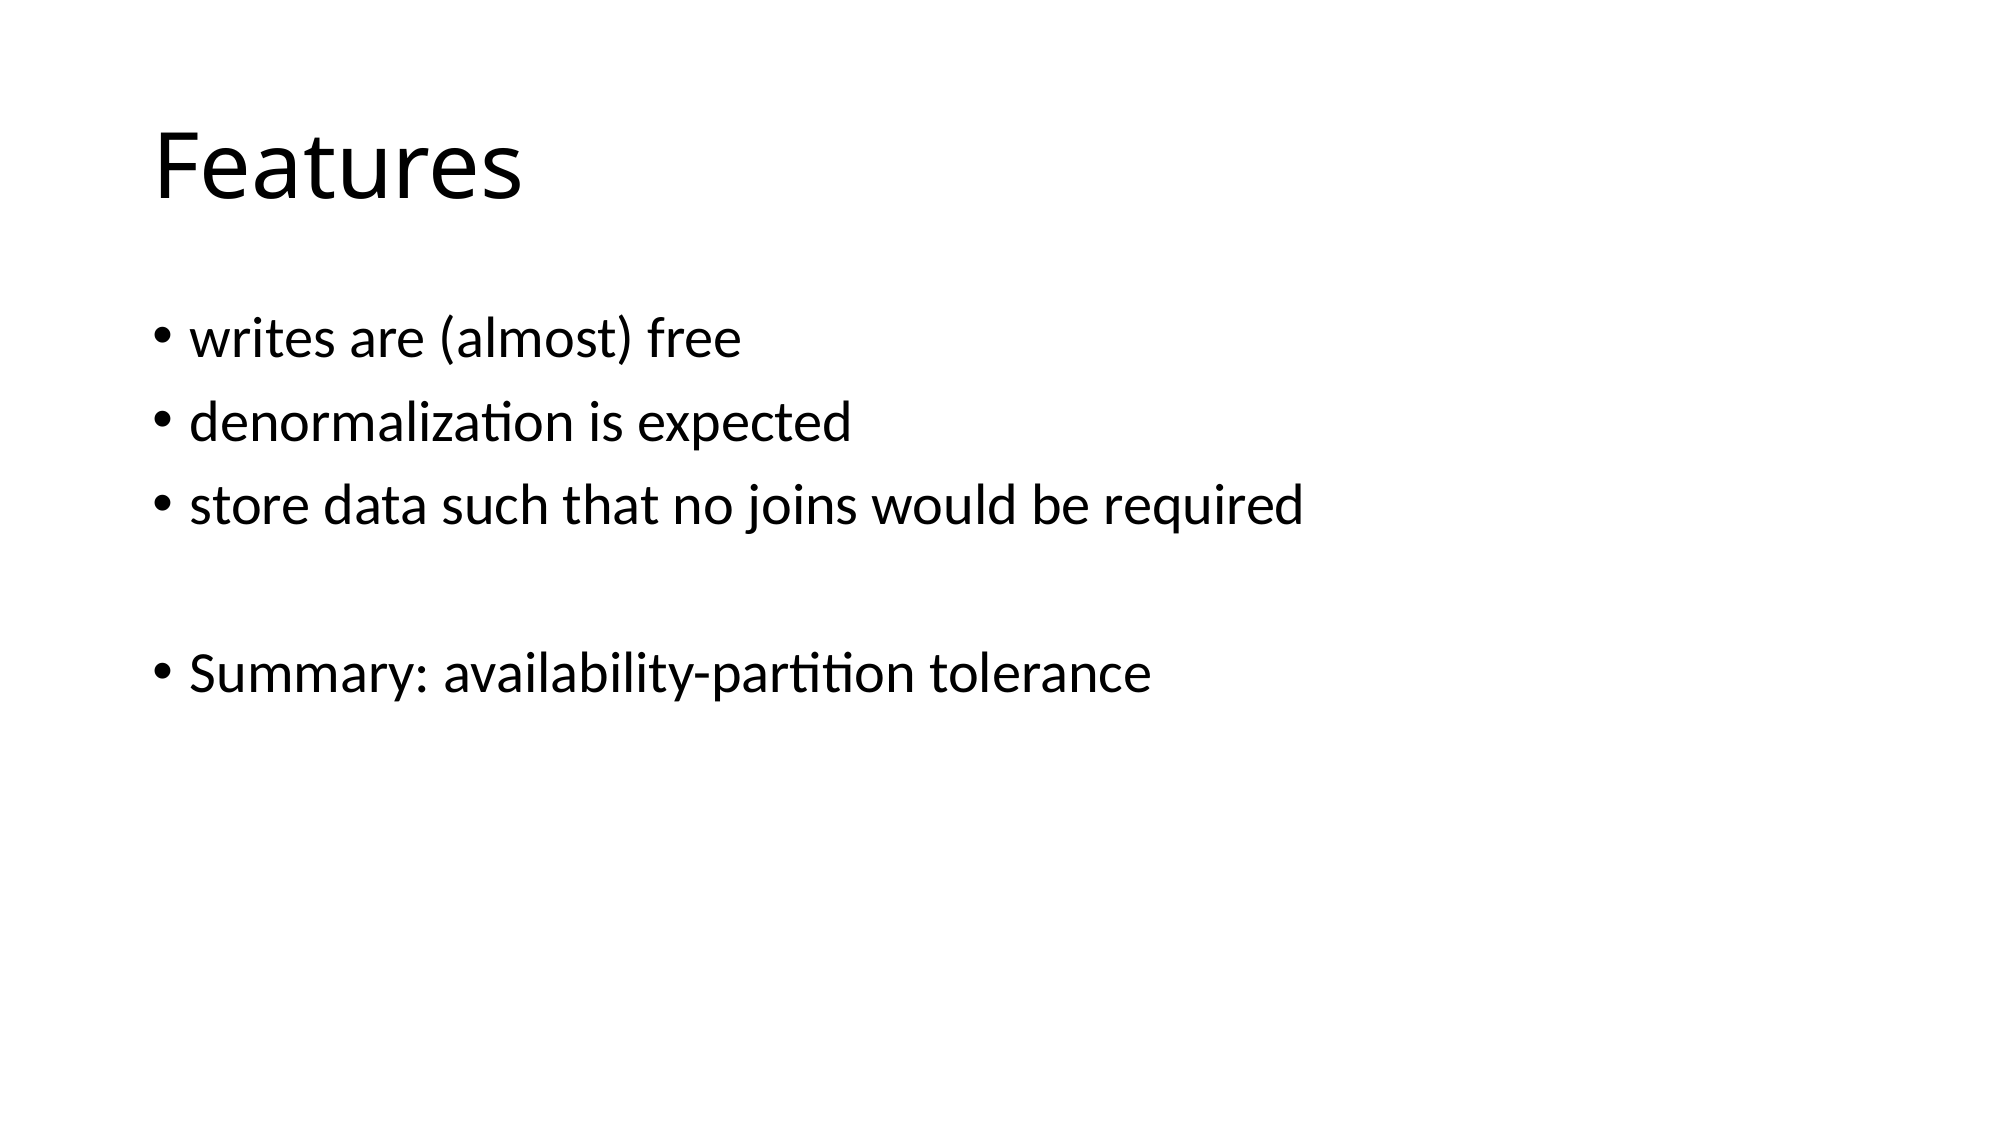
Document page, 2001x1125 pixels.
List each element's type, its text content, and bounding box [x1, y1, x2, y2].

list writes are (almost) free denormalization is expected store data such that no joins would be required Summary: availability-partition tolerance [137, 299, 1863, 1014]
title Features [137, 59, 1863, 278]
